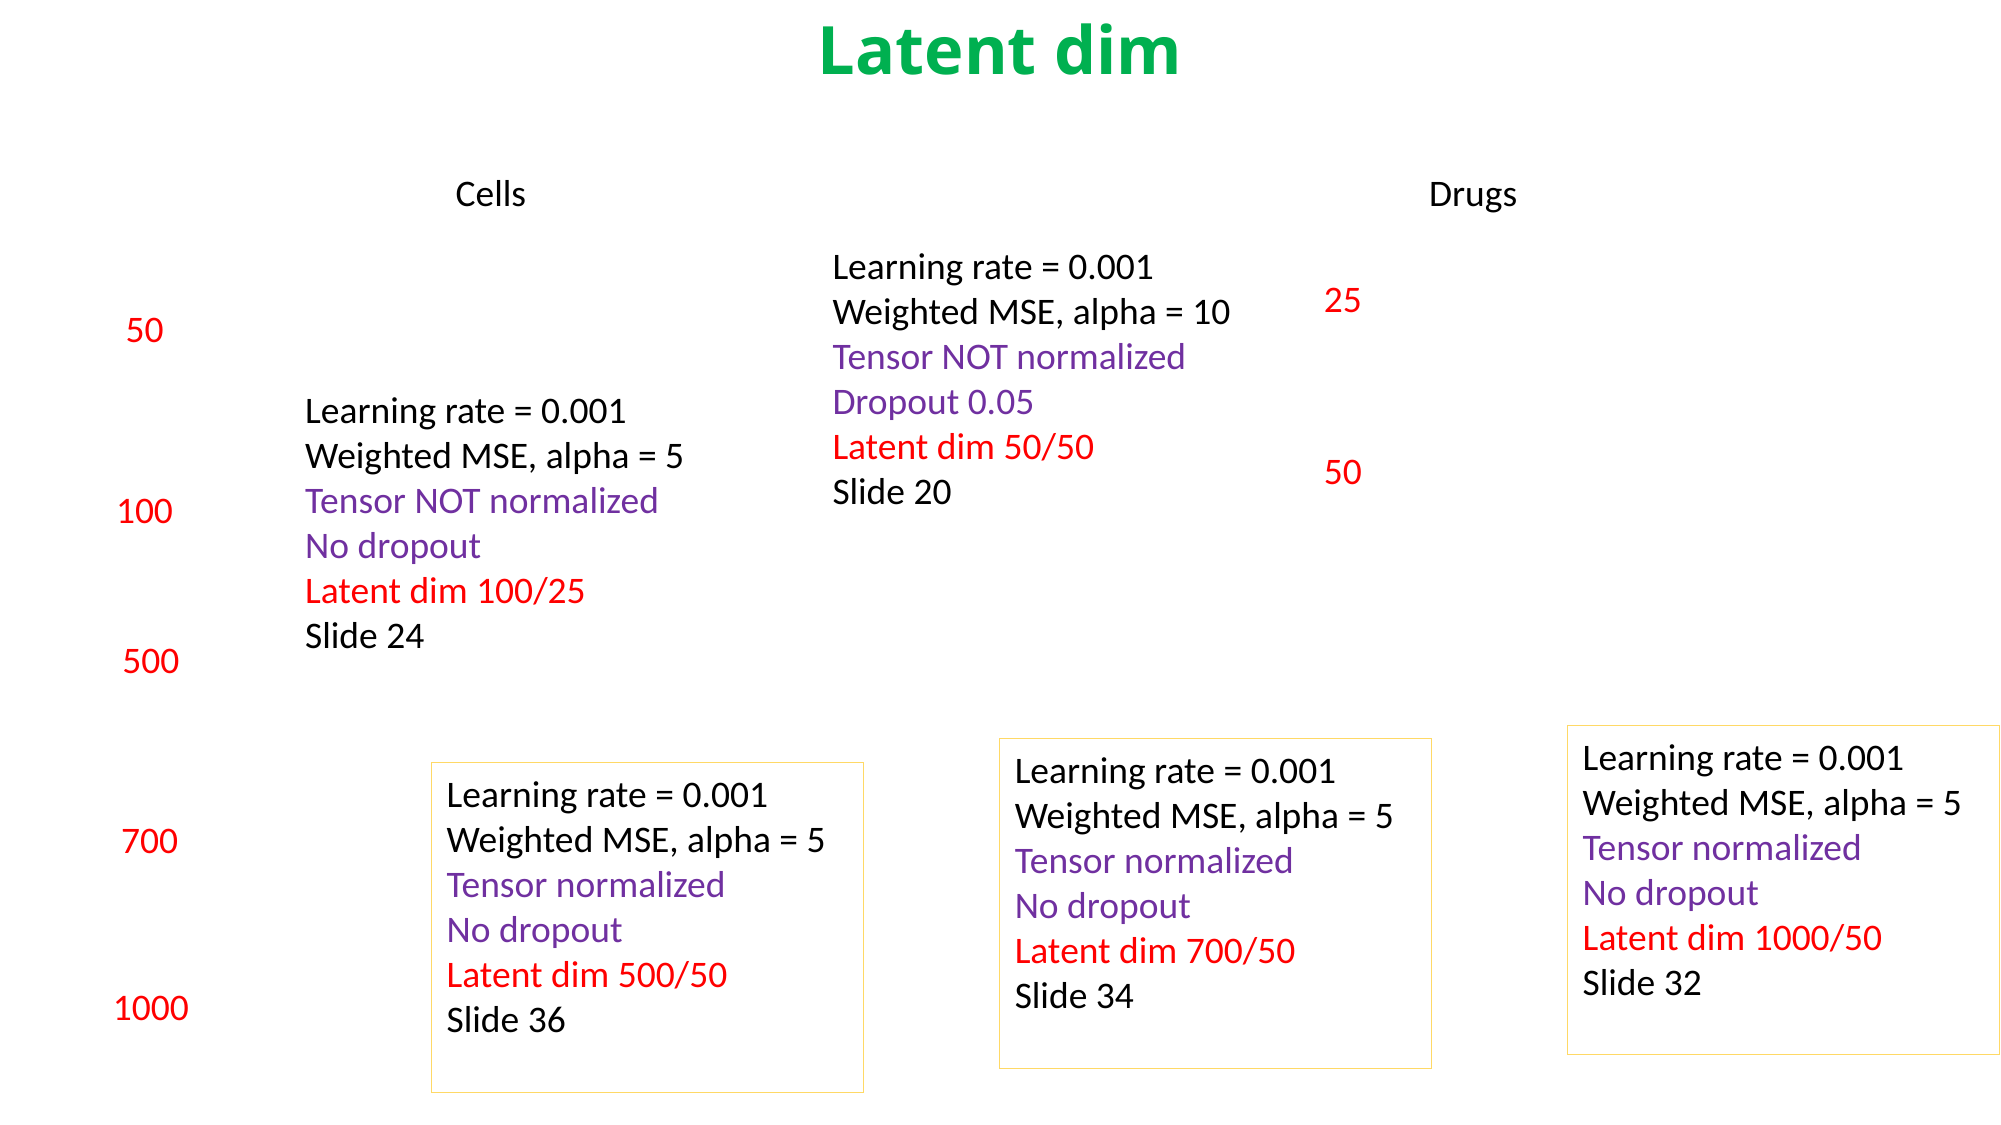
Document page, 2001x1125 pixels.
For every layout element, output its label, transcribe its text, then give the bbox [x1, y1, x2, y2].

text_box Learning rate = 0.001 Weighted MSE, alpha = 5 Tensor normalized No dropout Latent dim 1000/50 Slide 32 [1567, 725, 2000, 1055]
text_box Drugs [1414, 161, 1533, 221]
text_box Learning rate = 0.001 Weighted MSE, alpha = 5 Tensor normalized No dropout Latent dim 700/50 Slide 34 [999, 738, 1432, 1069]
text_box 50 [110, 297, 179, 358]
text_box 50 [1309, 439, 1377, 500]
text_box Learning rate = 0.001 Weighted MSE, alpha = 5 Tensor NOT normalized No dropout Latent dim 100/25 Slide 24 [290, 378, 723, 709]
text_box 100 [101, 478, 188, 538]
title Latent dim [137, 0, 1863, 162]
text_box 500 [107, 628, 195, 688]
text_box Learning rate = 0.001 Weighted MSE, alpha = 10 Tensor NOT normalized Dropout 0.05 Latent dim 50/50 Slide 20 [817, 235, 1250, 565]
text_box 700 [106, 808, 193, 868]
text_box 25 [1309, 267, 1377, 328]
text_box Cells [440, 161, 542, 221]
text_box 1000 [98, 975, 204, 1036]
text_box Learning rate = 0.001 Weighted MSE, alpha = 5 Tensor normalized No dropout Latent dim 500/50 Slide 36 [431, 762, 864, 1093]
